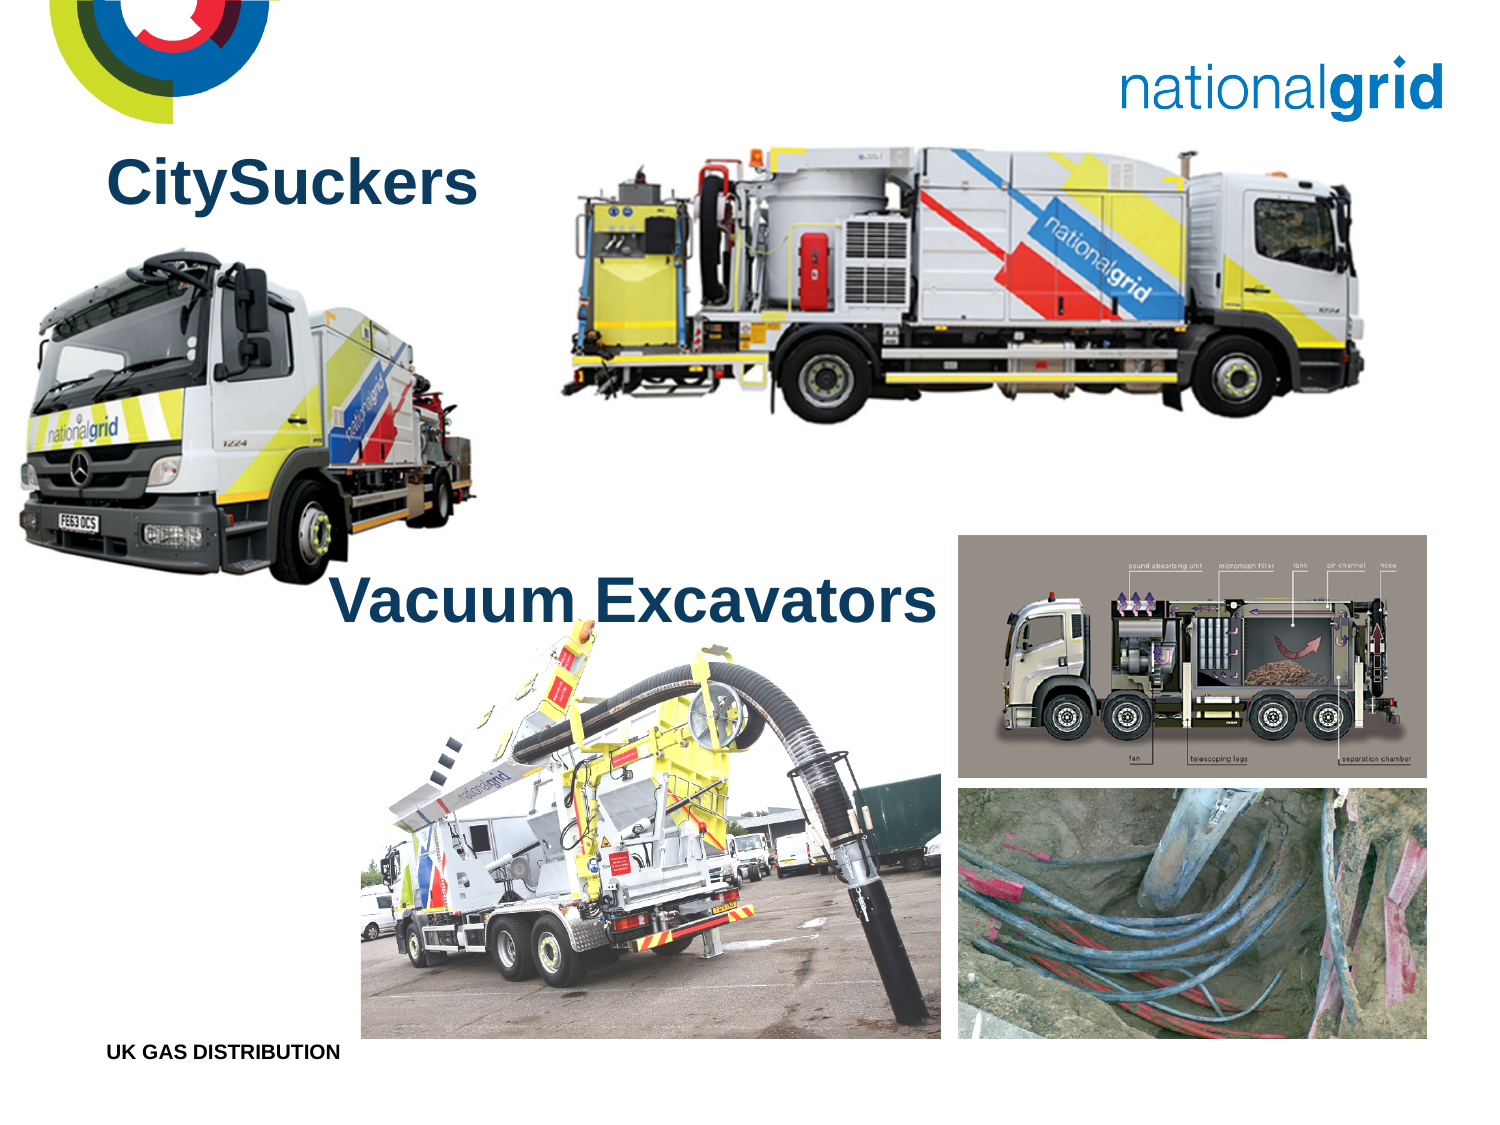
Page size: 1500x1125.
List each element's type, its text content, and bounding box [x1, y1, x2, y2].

title CitySuckers [106, 149, 530, 239]
picture [49, 0, 280, 124]
picture [360, 609, 942, 1039]
picture [957, 788, 1427, 1039]
picture [13, 245, 484, 587]
text_box Vacuum Excavators [328, 566, 952, 657]
picture [1122, 55, 1442, 122]
picture [535, 135, 1381, 435]
picture [957, 534, 1427, 778]
